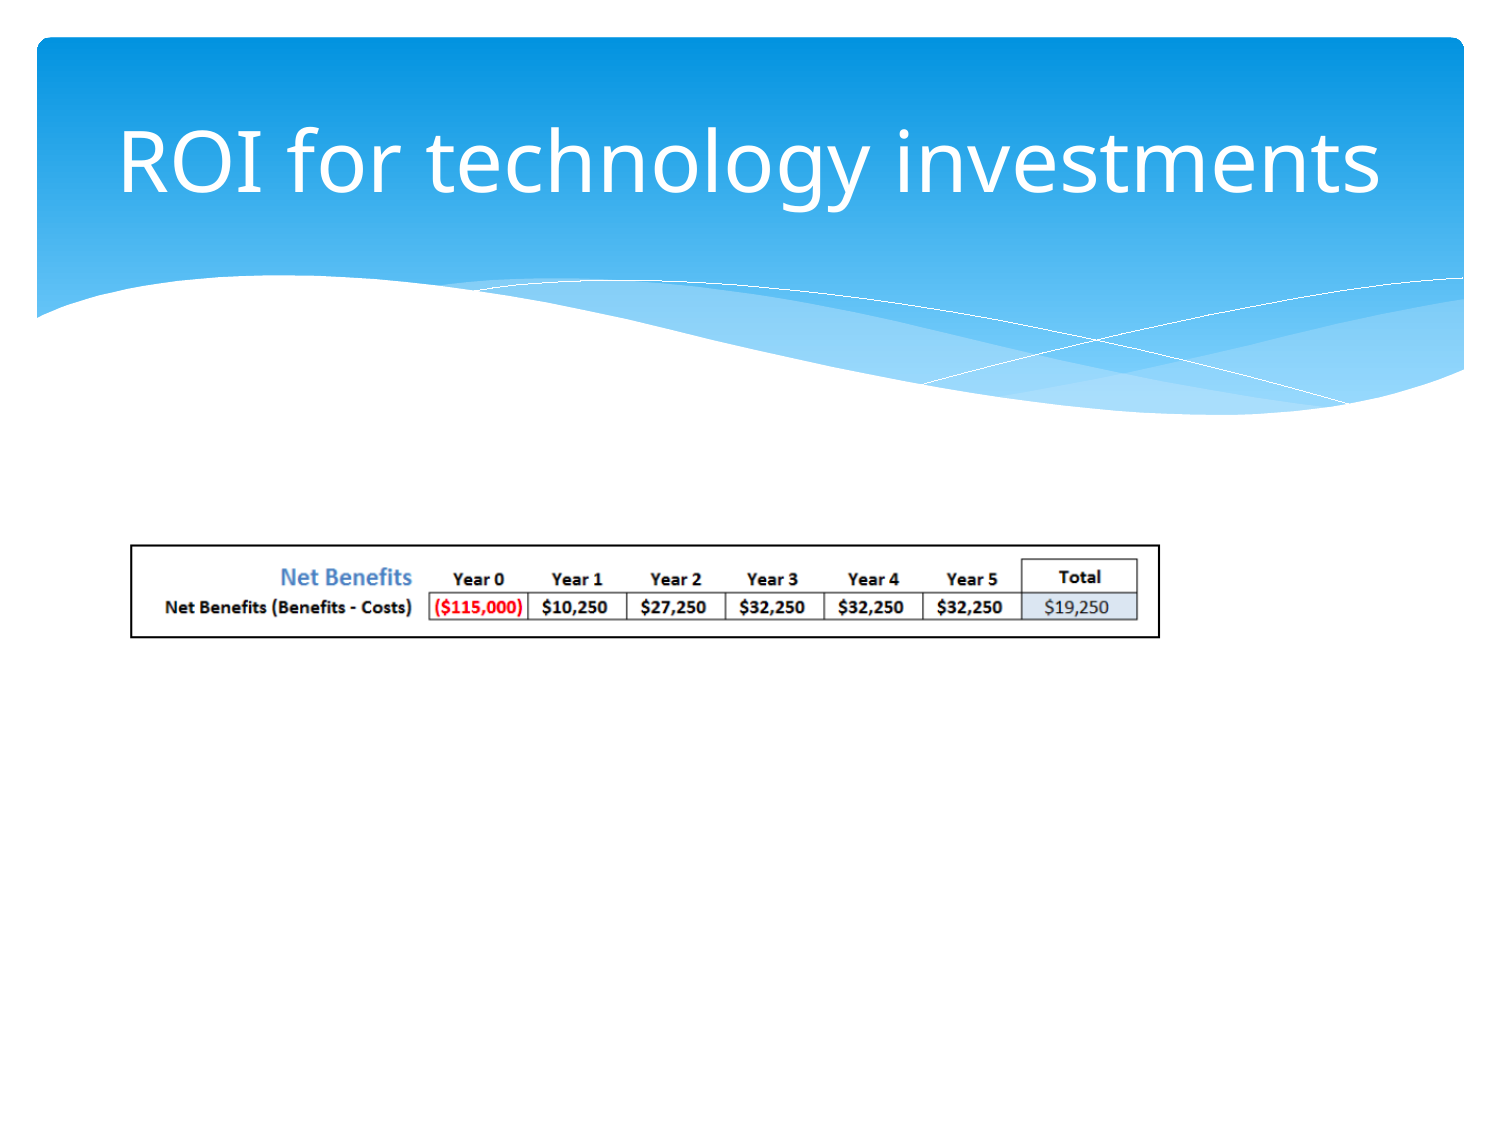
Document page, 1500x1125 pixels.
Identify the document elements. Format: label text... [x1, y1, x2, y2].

title ROI for technology investments [75, 55, 1425, 261]
picture [74, 522, 1188, 659]
